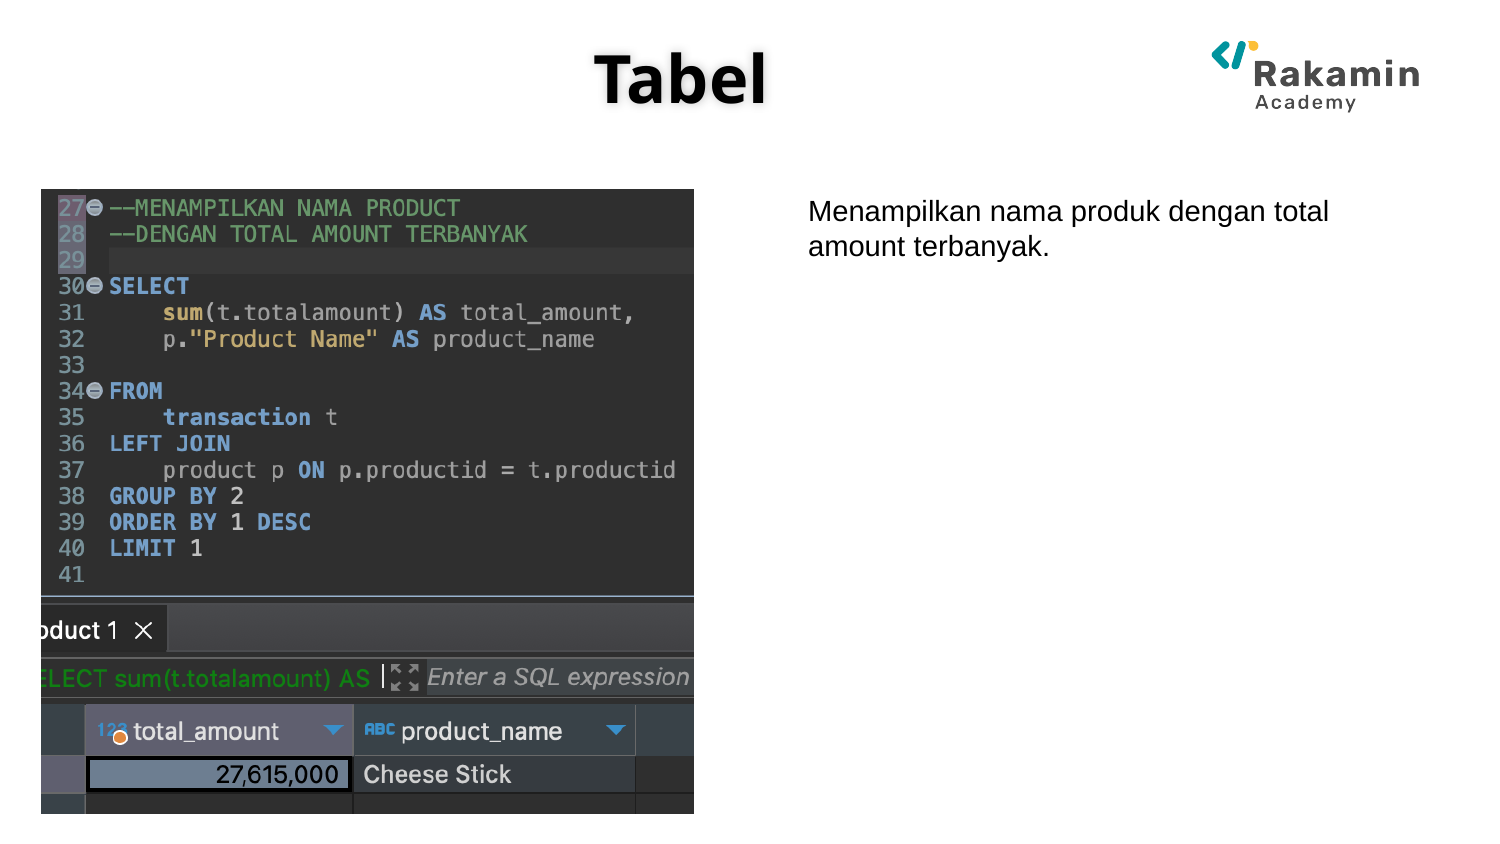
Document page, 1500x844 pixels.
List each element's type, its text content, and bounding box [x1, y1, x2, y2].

text_box Tabel [0, 21, 1376, 132]
picture [1200, 30, 1431, 120]
picture [41, 189, 694, 814]
text_box Menampilkan nama produk dengan total amount terbanyak. [793, 177, 1376, 278]
